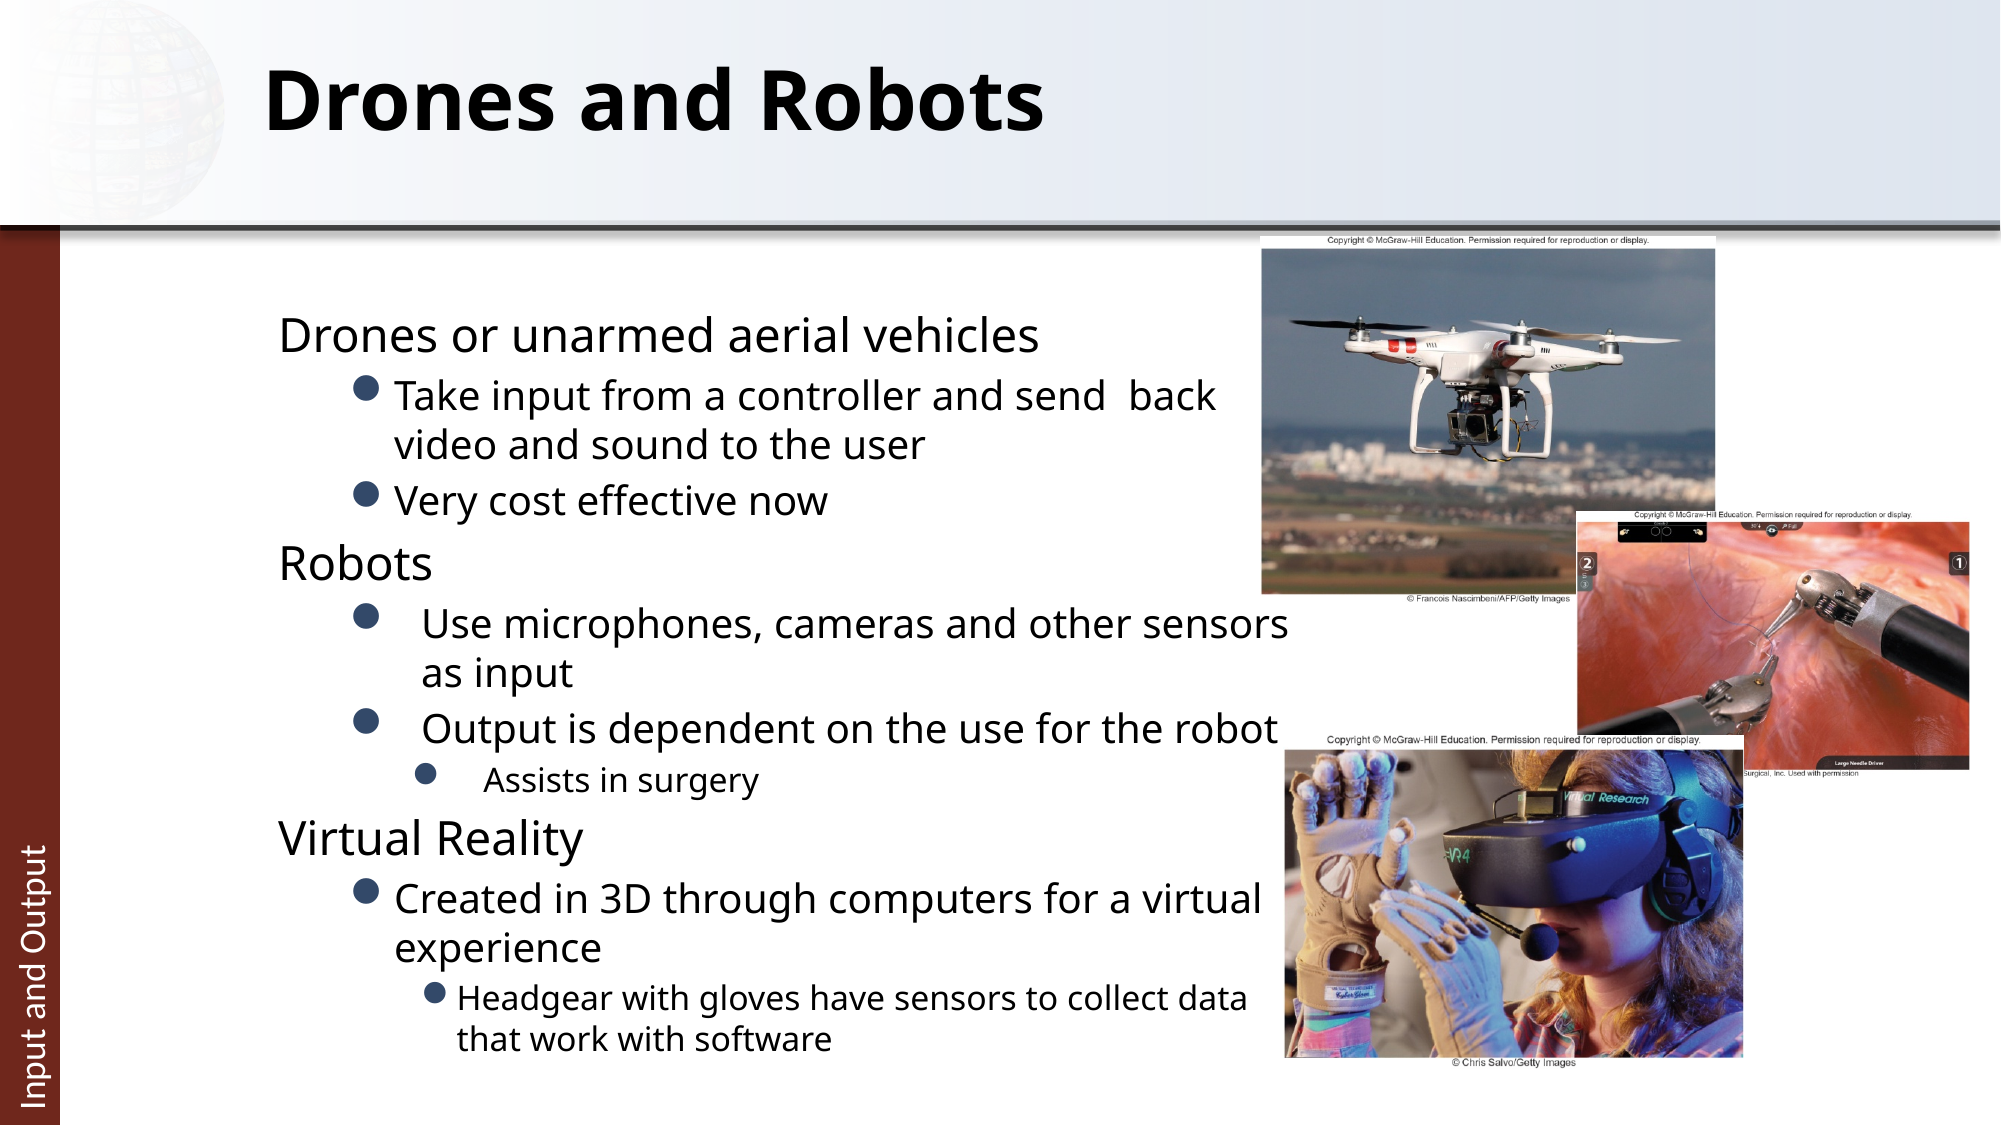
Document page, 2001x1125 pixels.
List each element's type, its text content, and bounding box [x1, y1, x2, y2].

picture [1260, 235, 1970, 1070]
title Drones and Robots [247, 0, 1985, 195]
list Drones or unarmed aerial vehicles Take input from a controller and send back video and sound to the user Very cost effective now Robots Use microphones, cameras and other sensors as input Output is dependent on the use for the robot Assists in surgery Virtual Reality Created in 3D through computers for a virtual experience Headgear with gloves have sensors to collect data that work with software [263, 298, 1322, 1077]
